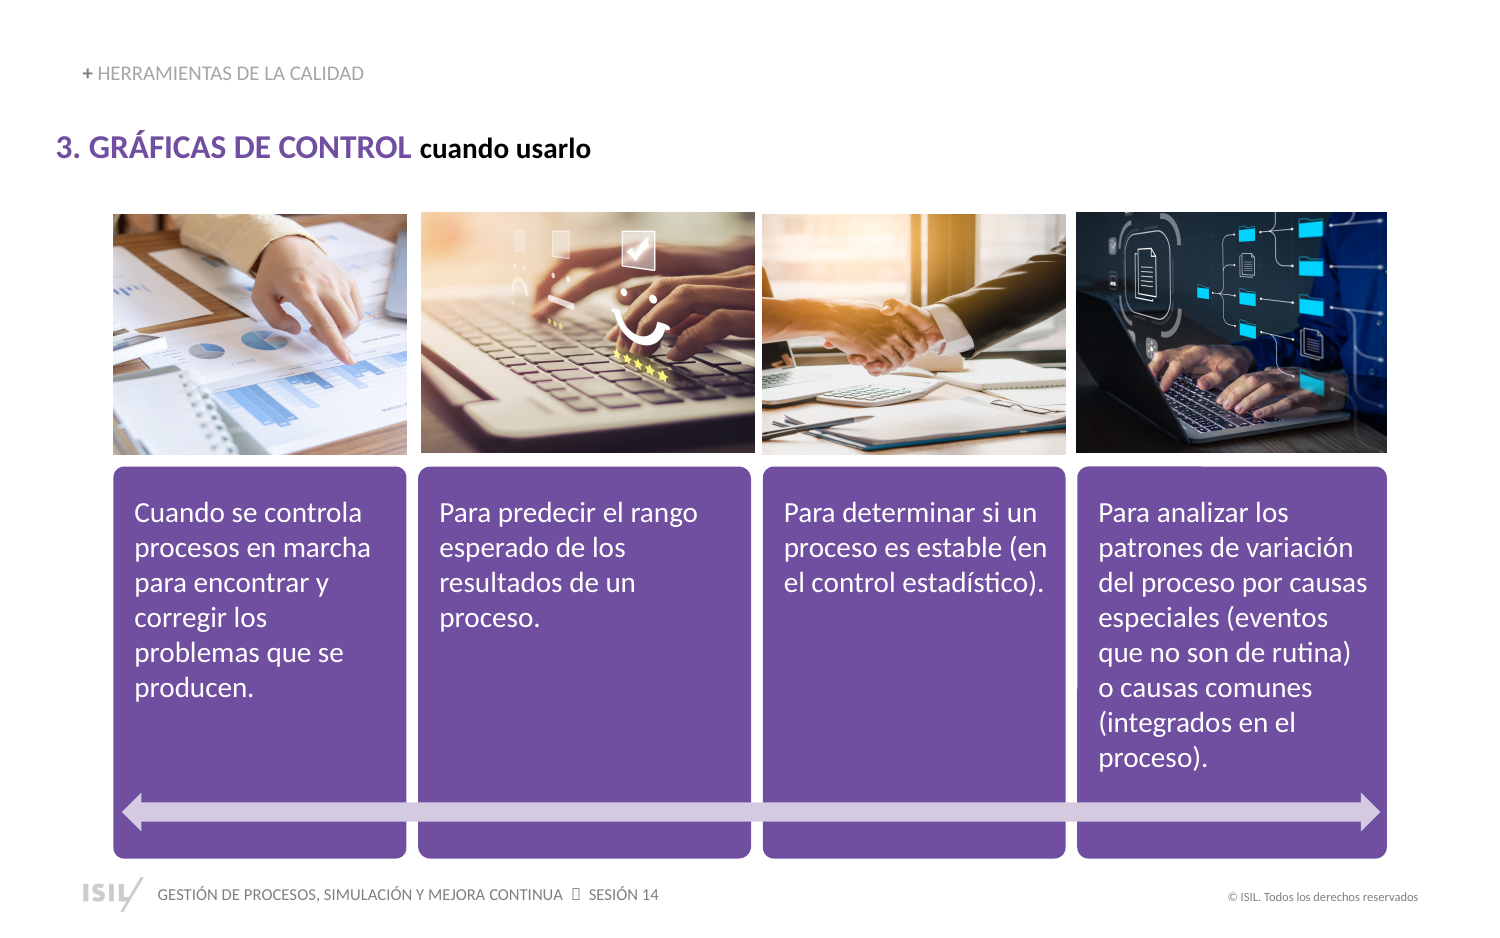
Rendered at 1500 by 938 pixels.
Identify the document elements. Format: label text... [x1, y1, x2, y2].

picture [1076, 212, 1387, 453]
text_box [118, 470, 1384, 856]
picture [113, 214, 407, 455]
picture [421, 212, 755, 453]
picture [762, 214, 1066, 455]
text_box 3. GRÁFICAS DE CONTROL cuando usarlo [55, 125, 636, 173]
text_box + HERRAMIENTAS DE LA CALIDAD [82, 62, 482, 85]
